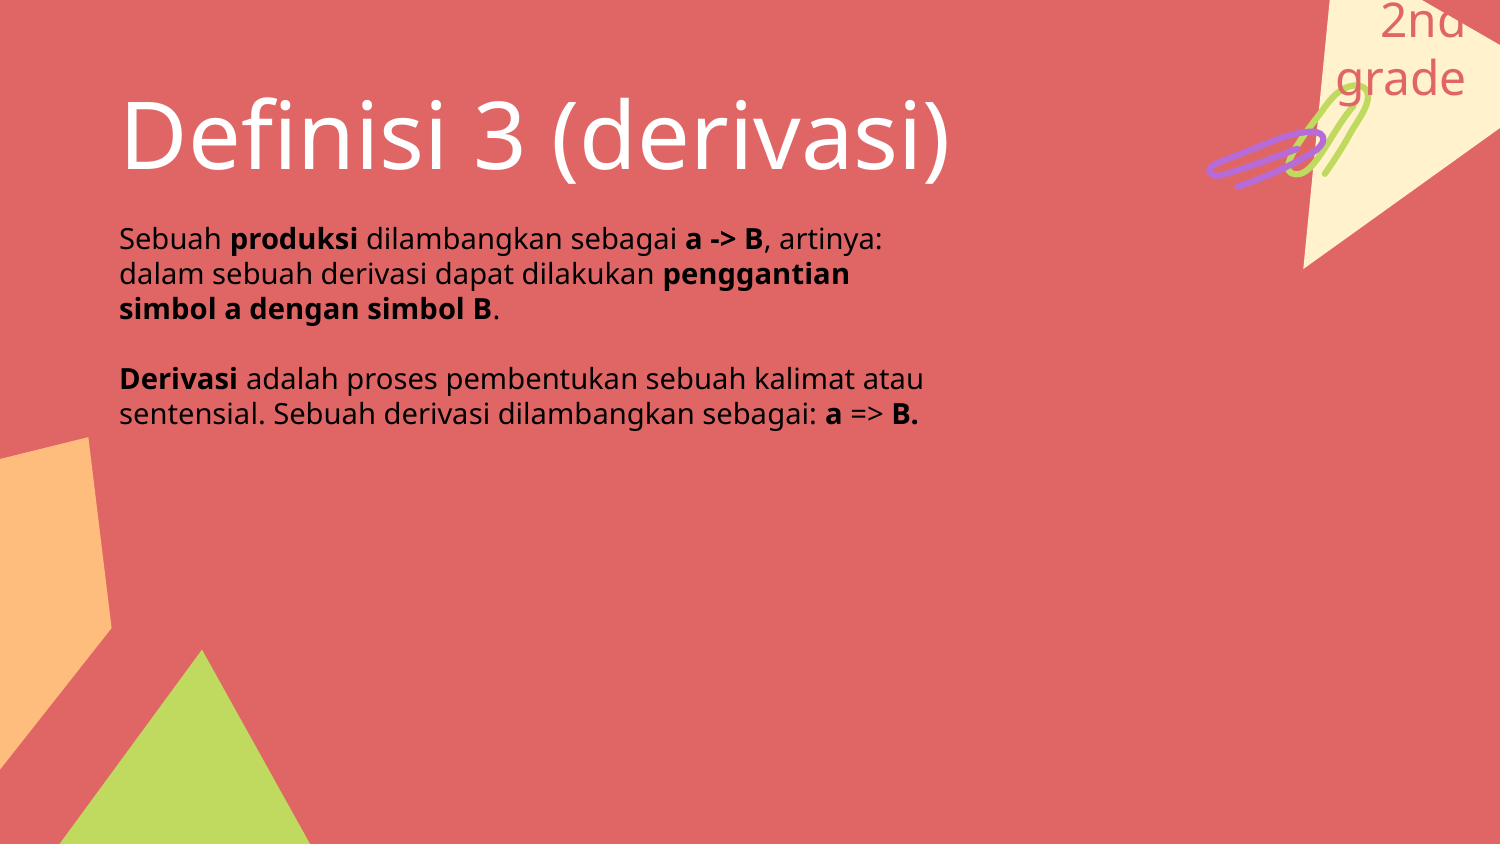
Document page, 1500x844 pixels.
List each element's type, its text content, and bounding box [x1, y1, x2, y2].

subtitle 2nd grade [1280, 17, 1482, 78]
text_box Sebuah produksi dilambangkan sebagai a -> B, artinya: dalam sebuah derivasi dapat dilakukan penggantian simbol a dengan simbol B. Derivasi adalah proses pembentukan sebuah kalimat atau sentensial. Sebuah derivasi dilambangkan sebagai: a => B. [104, 213, 941, 438]
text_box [1203, 99, 1377, 181]
title Definisi 3 (derivasi) [104, 60, 1062, 155]
